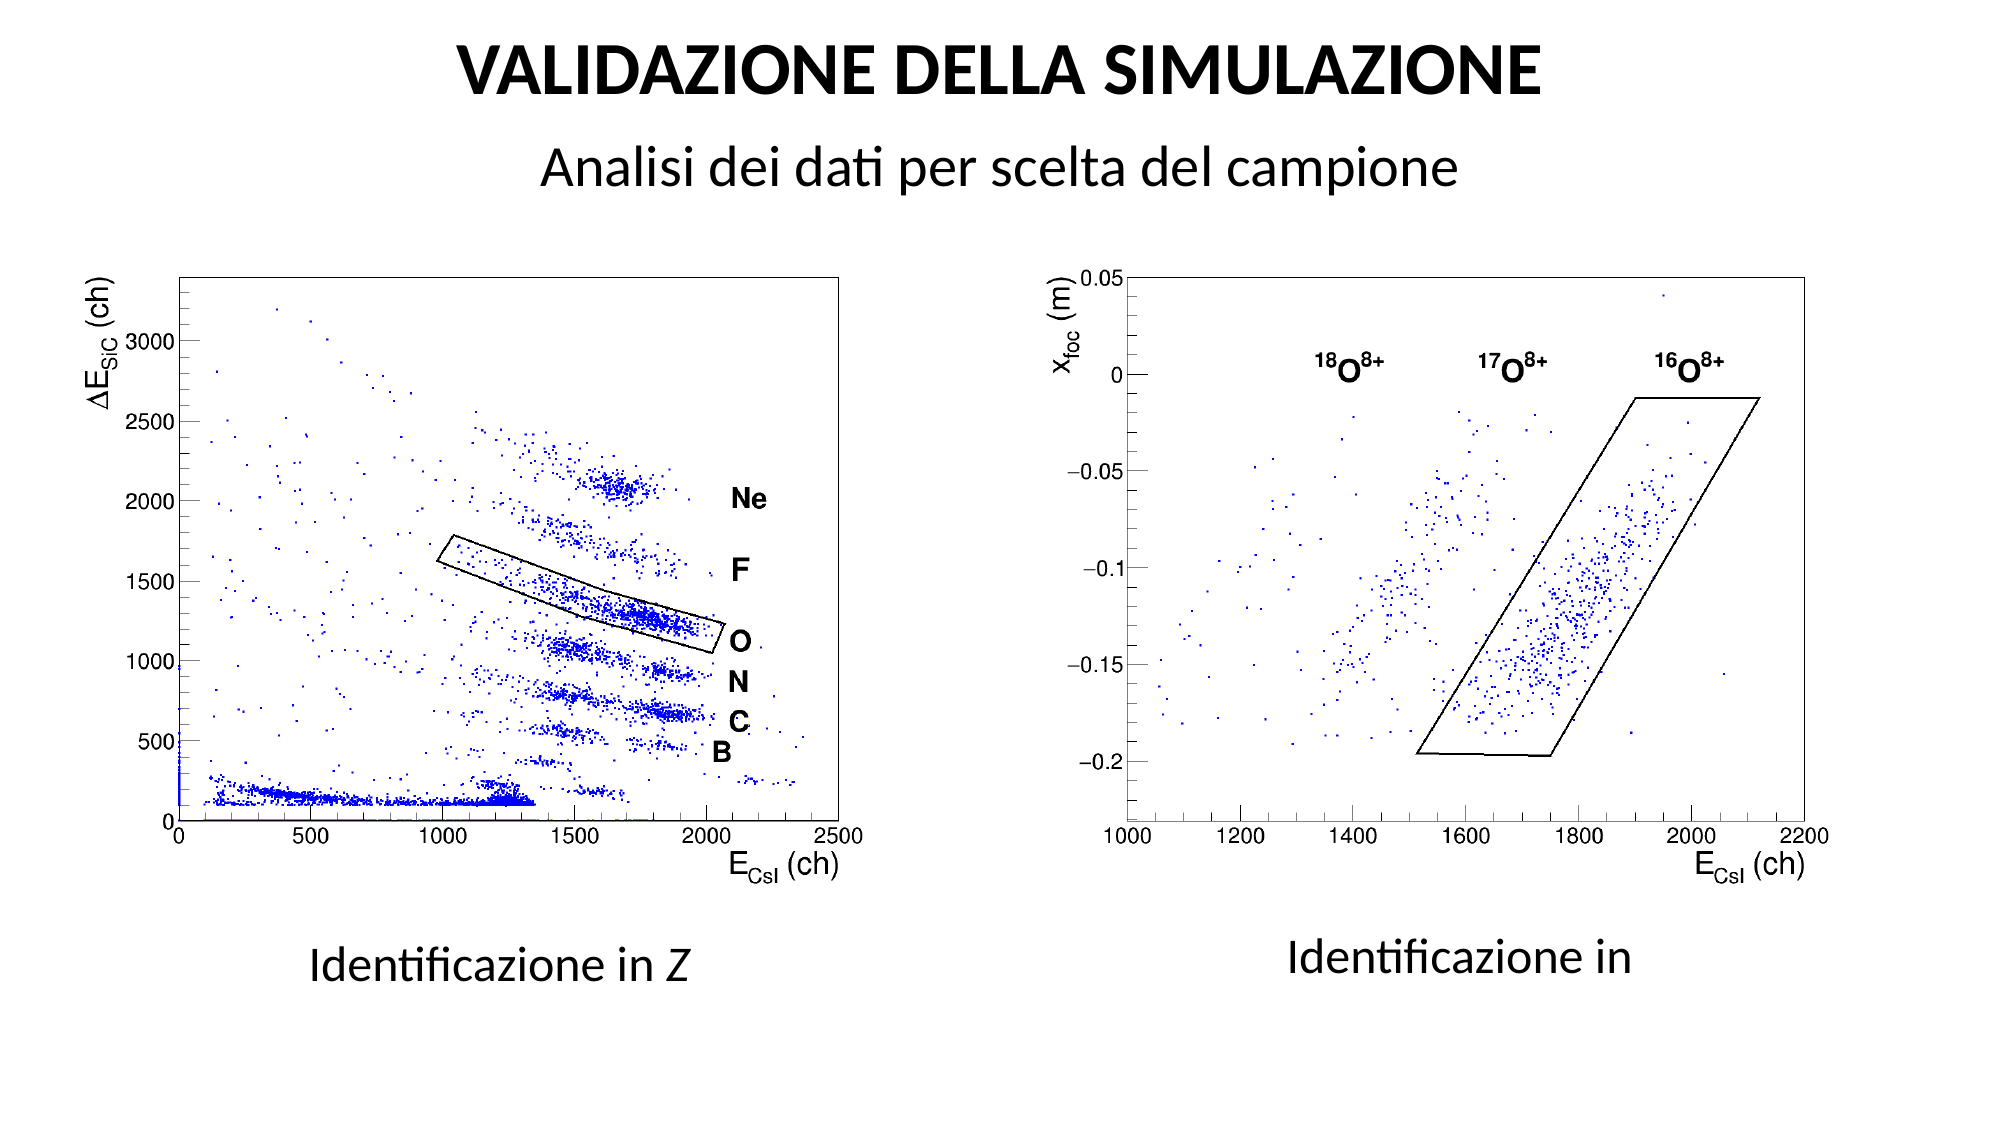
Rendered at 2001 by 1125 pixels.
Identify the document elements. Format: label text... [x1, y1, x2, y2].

picture [76, 209, 923, 889]
text_box Analisi dei dati per scelta del campione [391, 120, 1609, 206]
text_box Identificazione in Z [173, 923, 826, 999]
picture [1042, 209, 1889, 889]
text_box VALIDAZIONE DELLA SIMULAZIONE [256, 11, 1743, 117]
